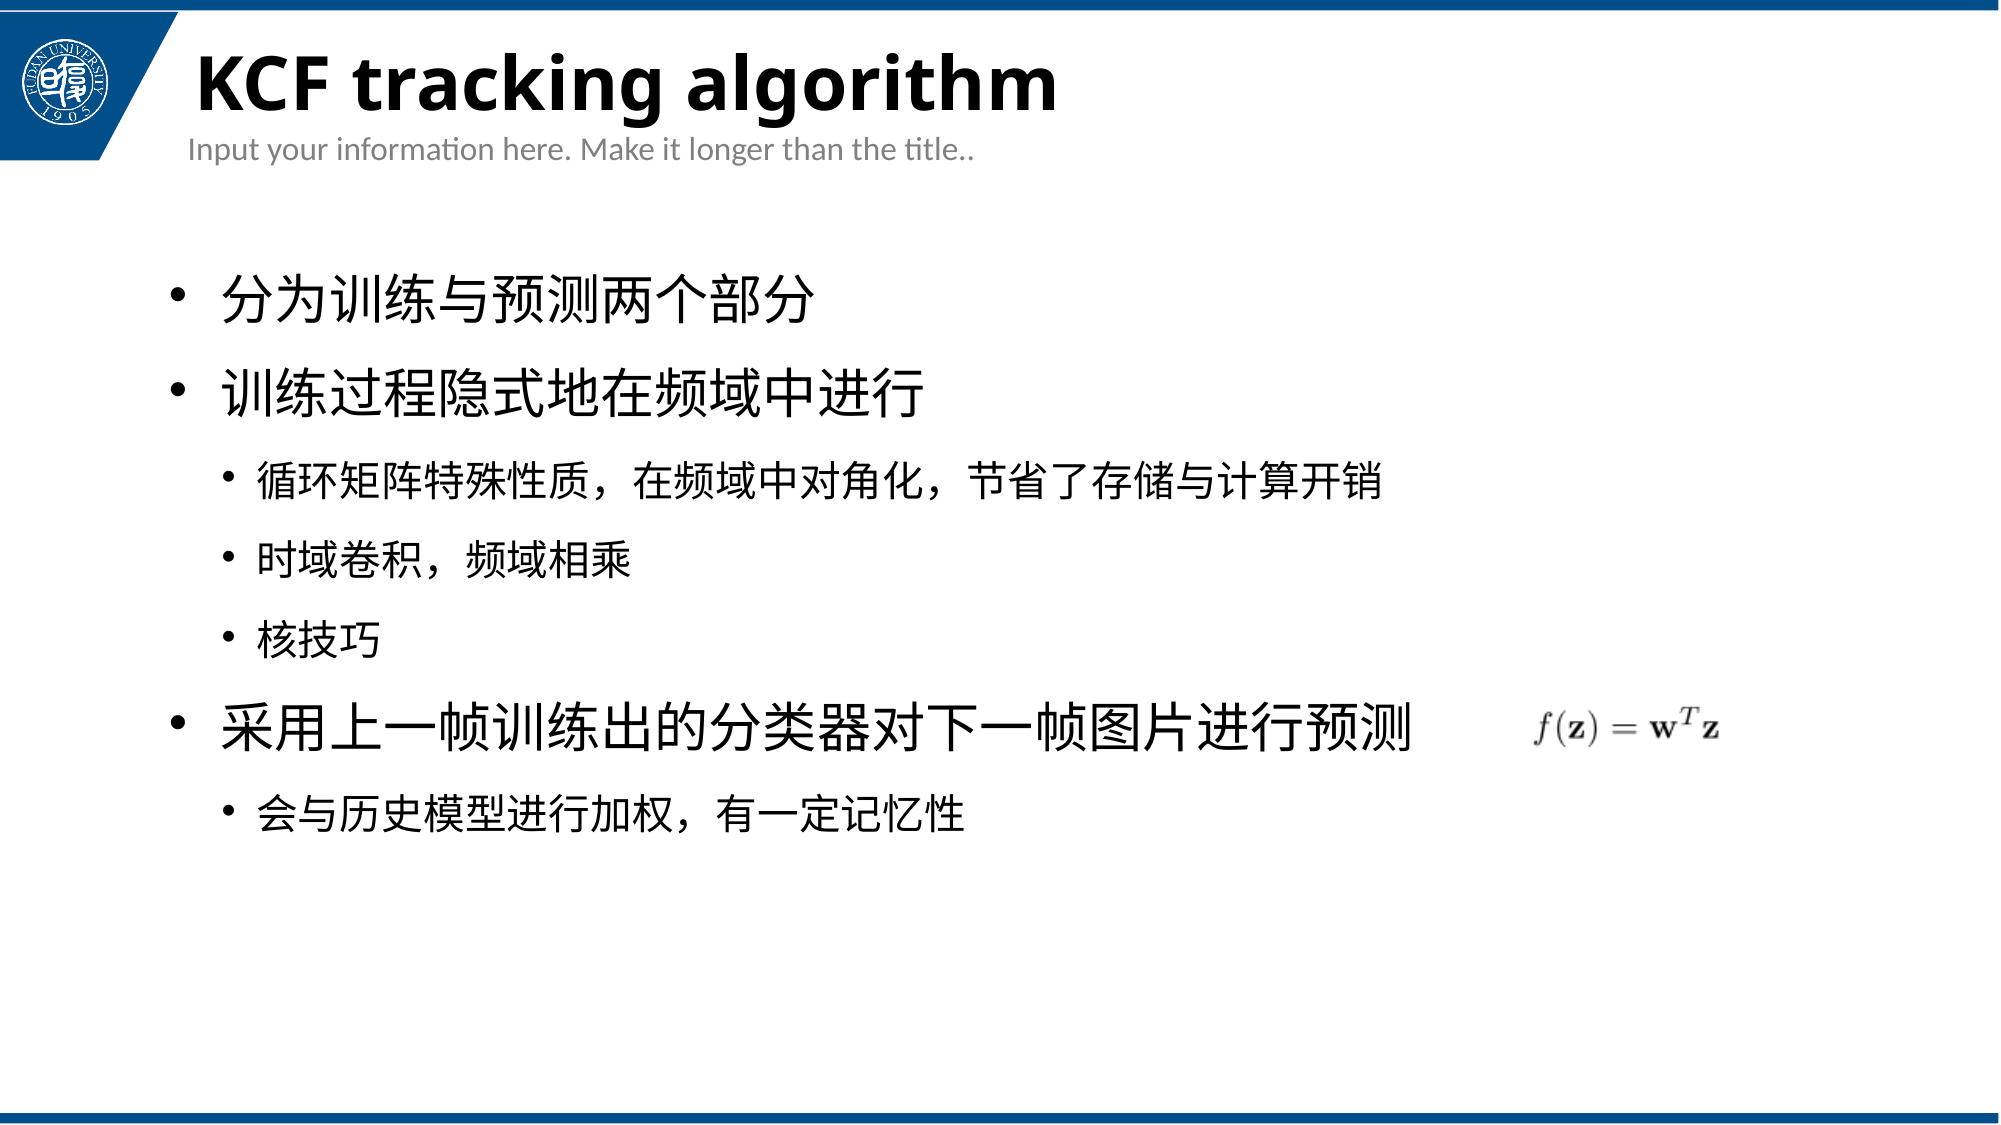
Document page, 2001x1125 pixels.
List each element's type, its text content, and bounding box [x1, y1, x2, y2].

picture [1528, 704, 1725, 755]
text_box KCF tracking algorithm [179, 11, 1861, 161]
text_box 分为训练与预测两个部分 训练过程隐式地在频域中进行 循环矩阵特殊性质，在频域中对角化，节省了存储与计算开销 时域卷积，频域相乘 核技巧 采用上一帧训练出的分类器对下一帧图片进行预测 会与历史模型进行加权，有一定记忆性 [150, 265, 1725, 960]
text_box Input your information here. Make it longer than the title.. [172, 120, 1341, 174]
picture [22, 39, 108, 125]
